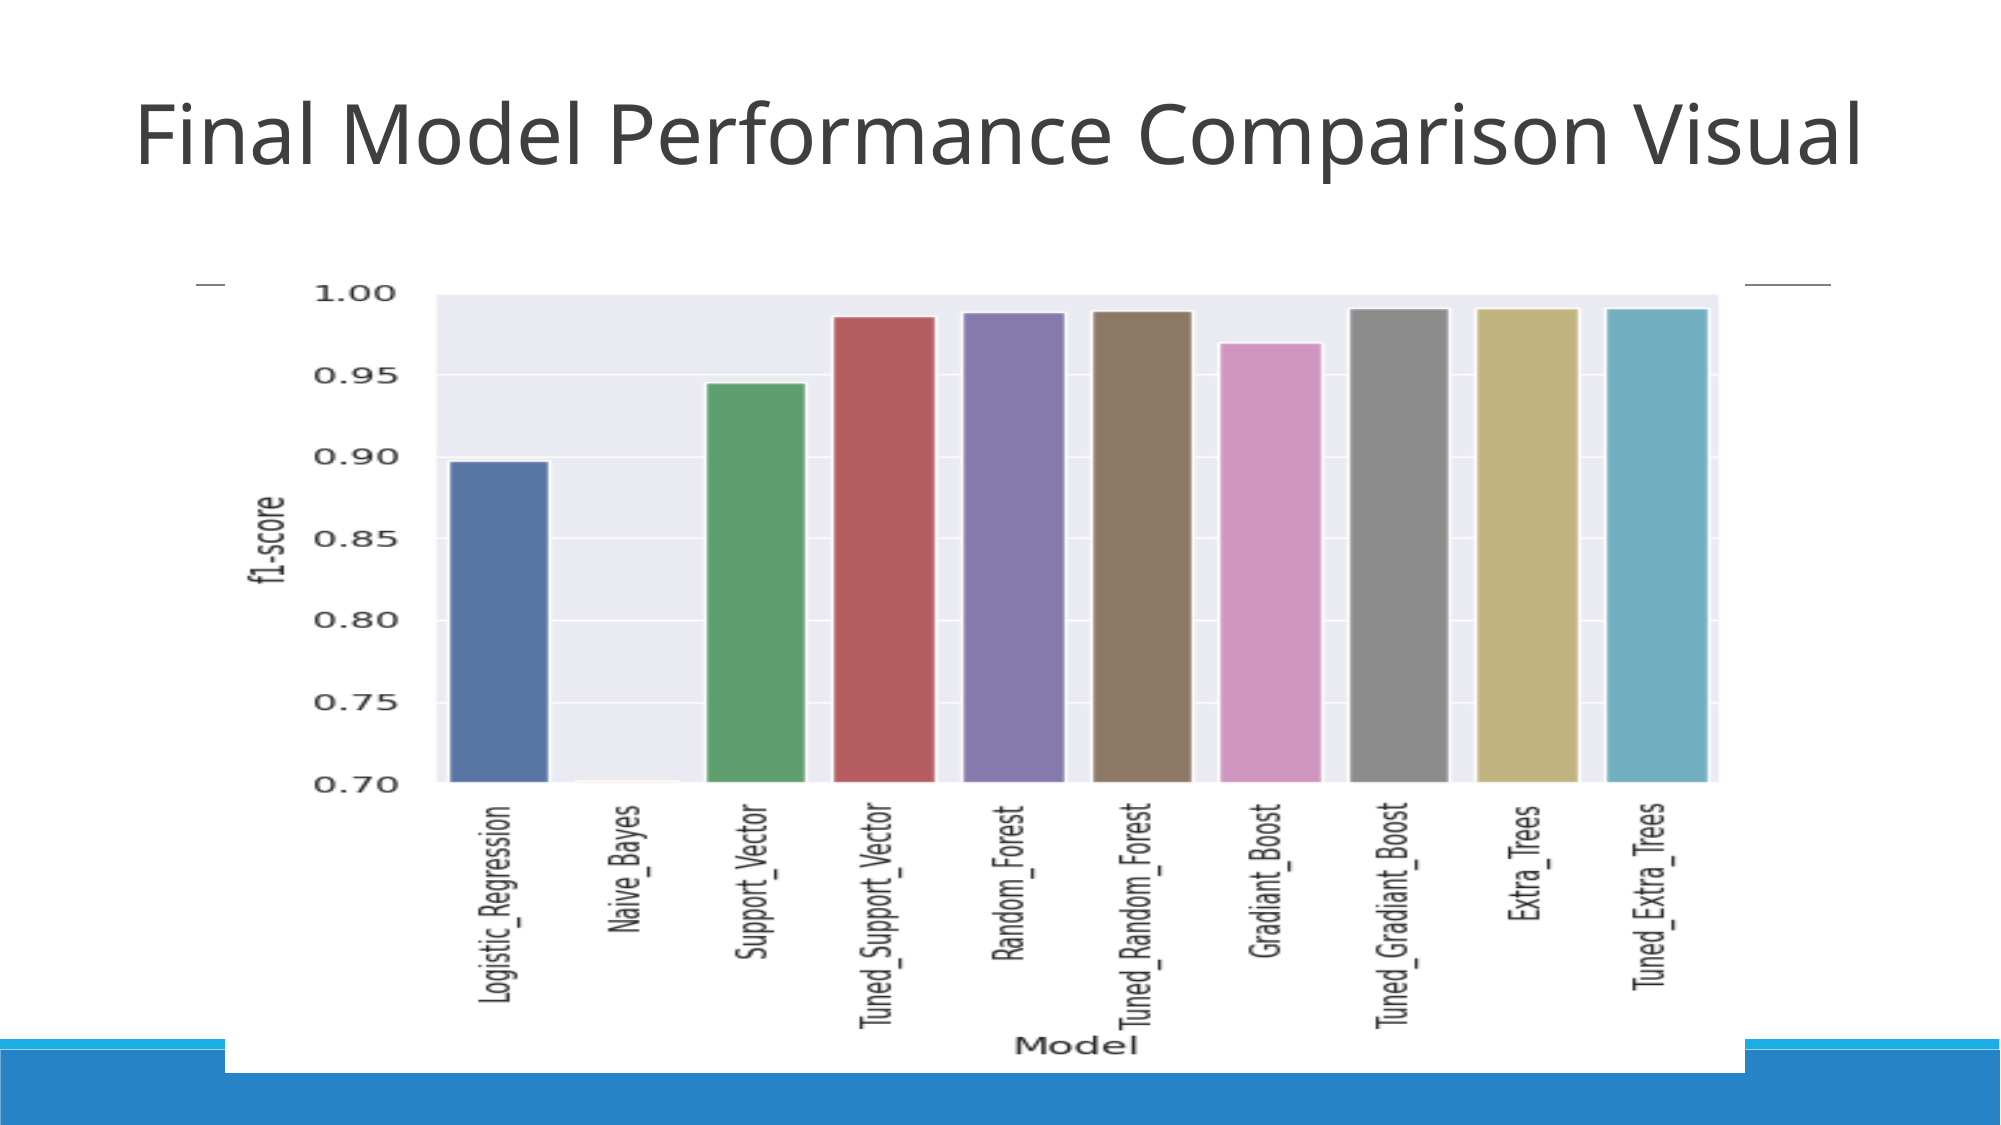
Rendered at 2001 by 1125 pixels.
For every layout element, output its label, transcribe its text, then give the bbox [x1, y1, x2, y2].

text_box Final Model Performance Comparison Visual [118, 89, 1882, 190]
picture [225, 272, 1745, 1074]
